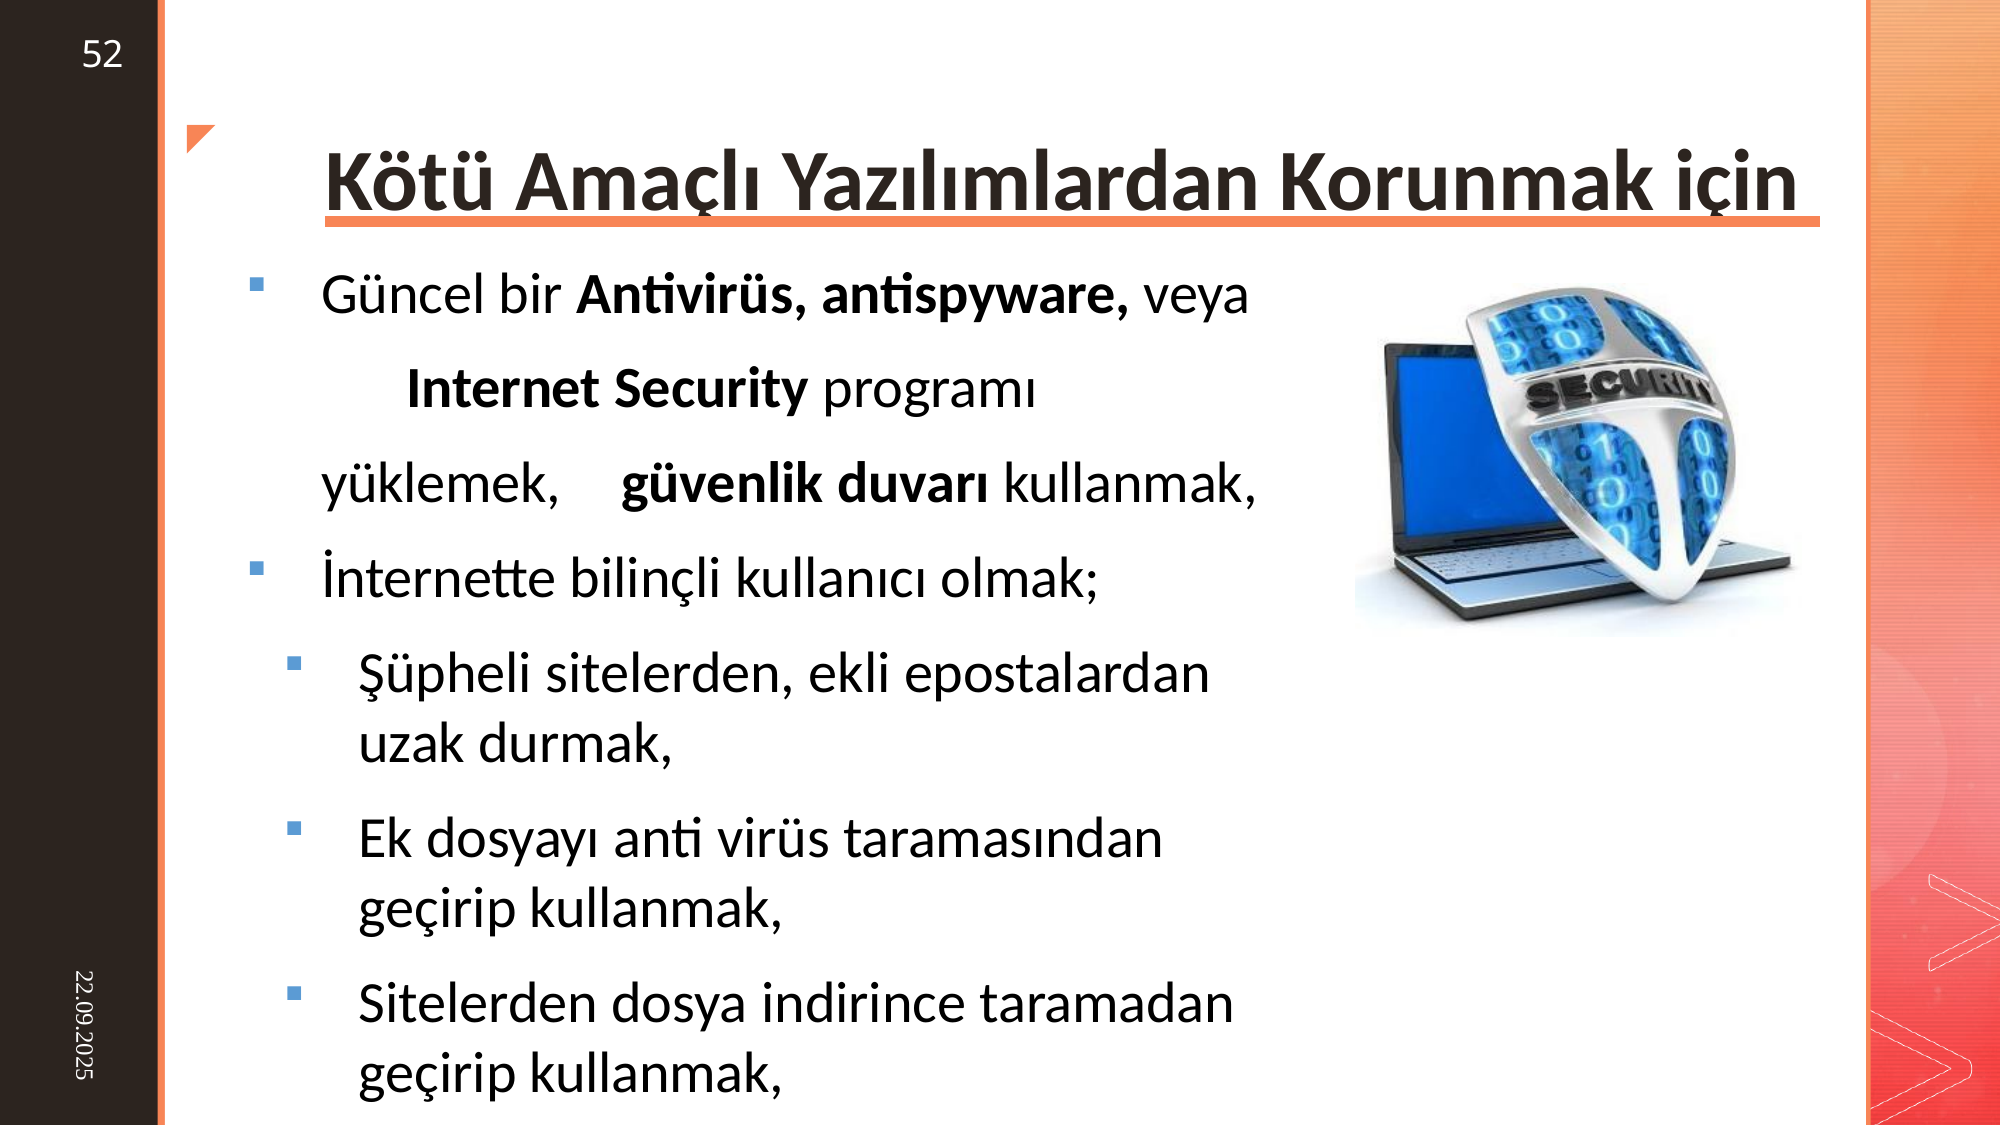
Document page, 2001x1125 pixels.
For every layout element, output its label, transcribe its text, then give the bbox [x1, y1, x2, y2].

picture [1354, 282, 1802, 638]
text_box 52 [79, 27, 125, 75]
title Kötü Amaçlı Yazılımlardan Korunmak için [217, 121, 1832, 311]
text_box ◤ [184, 109, 223, 157]
text_box Güncel bir Antivirüs, antispyware, veya Internet Security programı yüklemek, güvenlik duvarı kullanmak, İnternette bilinçli kullanıcı olmak; Şüpheli sitelerden, ekli epostalardan uzak durmak, Ek dosyayı anti virüs taramasından geçirip kullanmak, Sitelerden dosya indirince taramadan geçirip kullanmak, Harici depolama birimlerini (Harici Disk, CD, Flash Disk vb.) tarama yaptıktan sonra kullanmak. [244, 228, 1810, 1125]
text_box 22.09.2025 [68, 968, 101, 1086]
picture [1871, 0, 2000, 1125]
